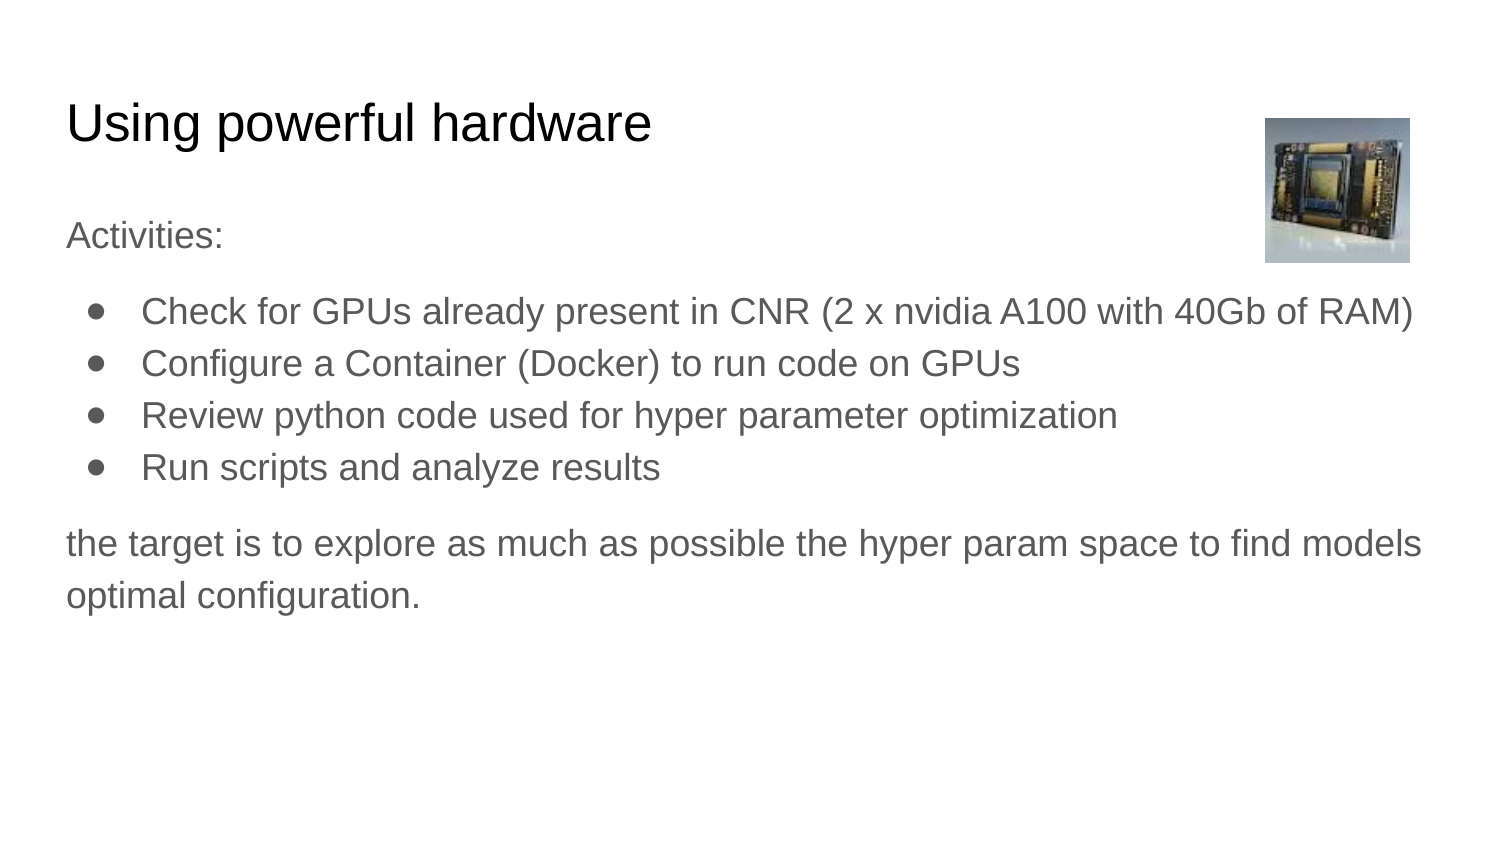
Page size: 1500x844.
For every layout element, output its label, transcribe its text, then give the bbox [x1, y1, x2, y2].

picture [1265, 118, 1410, 263]
title Using powerful hardware [51, 72, 1449, 167]
list Activities: Check for GPUs already present in CNR (2 x nvidia A100 with 40Gb of RAM) Configure a Container (Docker) to run code on GPUs Review python code used for hyper parameter optimization Run scripts and analyze results the target is to explore as much as possible the hyper param space to find models optimal configuration. [51, 189, 1449, 750]
